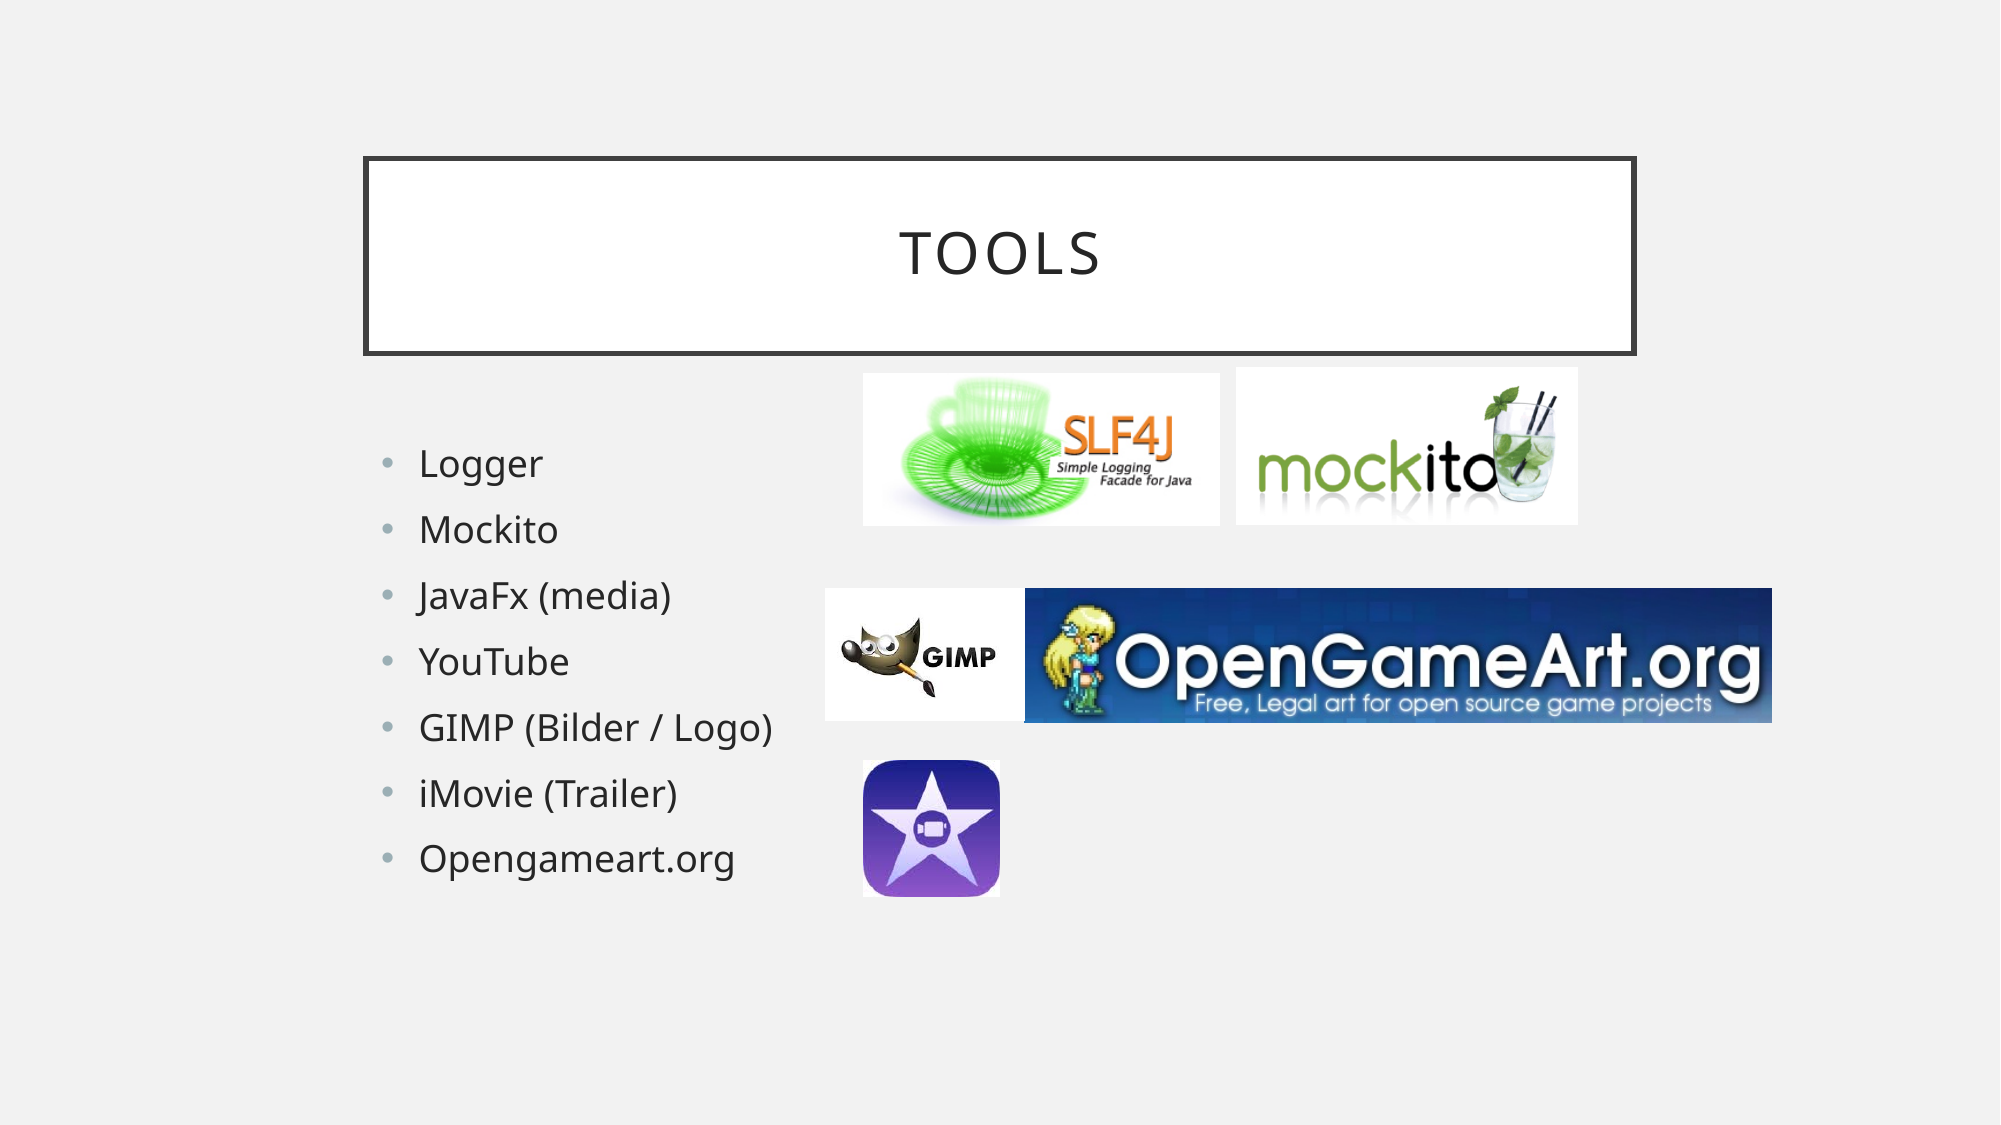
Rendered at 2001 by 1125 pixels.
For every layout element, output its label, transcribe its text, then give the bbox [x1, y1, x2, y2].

picture [863, 373, 1220, 526]
picture [825, 588, 1772, 723]
title Tools [363, 156, 1637, 356]
picture [863, 760, 1000, 897]
picture [1236, 367, 1578, 525]
list Logger Mockito JavaFx (media) YouTube GIMP (Bilder / Logo) iMovie (Trailer) Opengameart.org [366, 432, 1634, 942]
